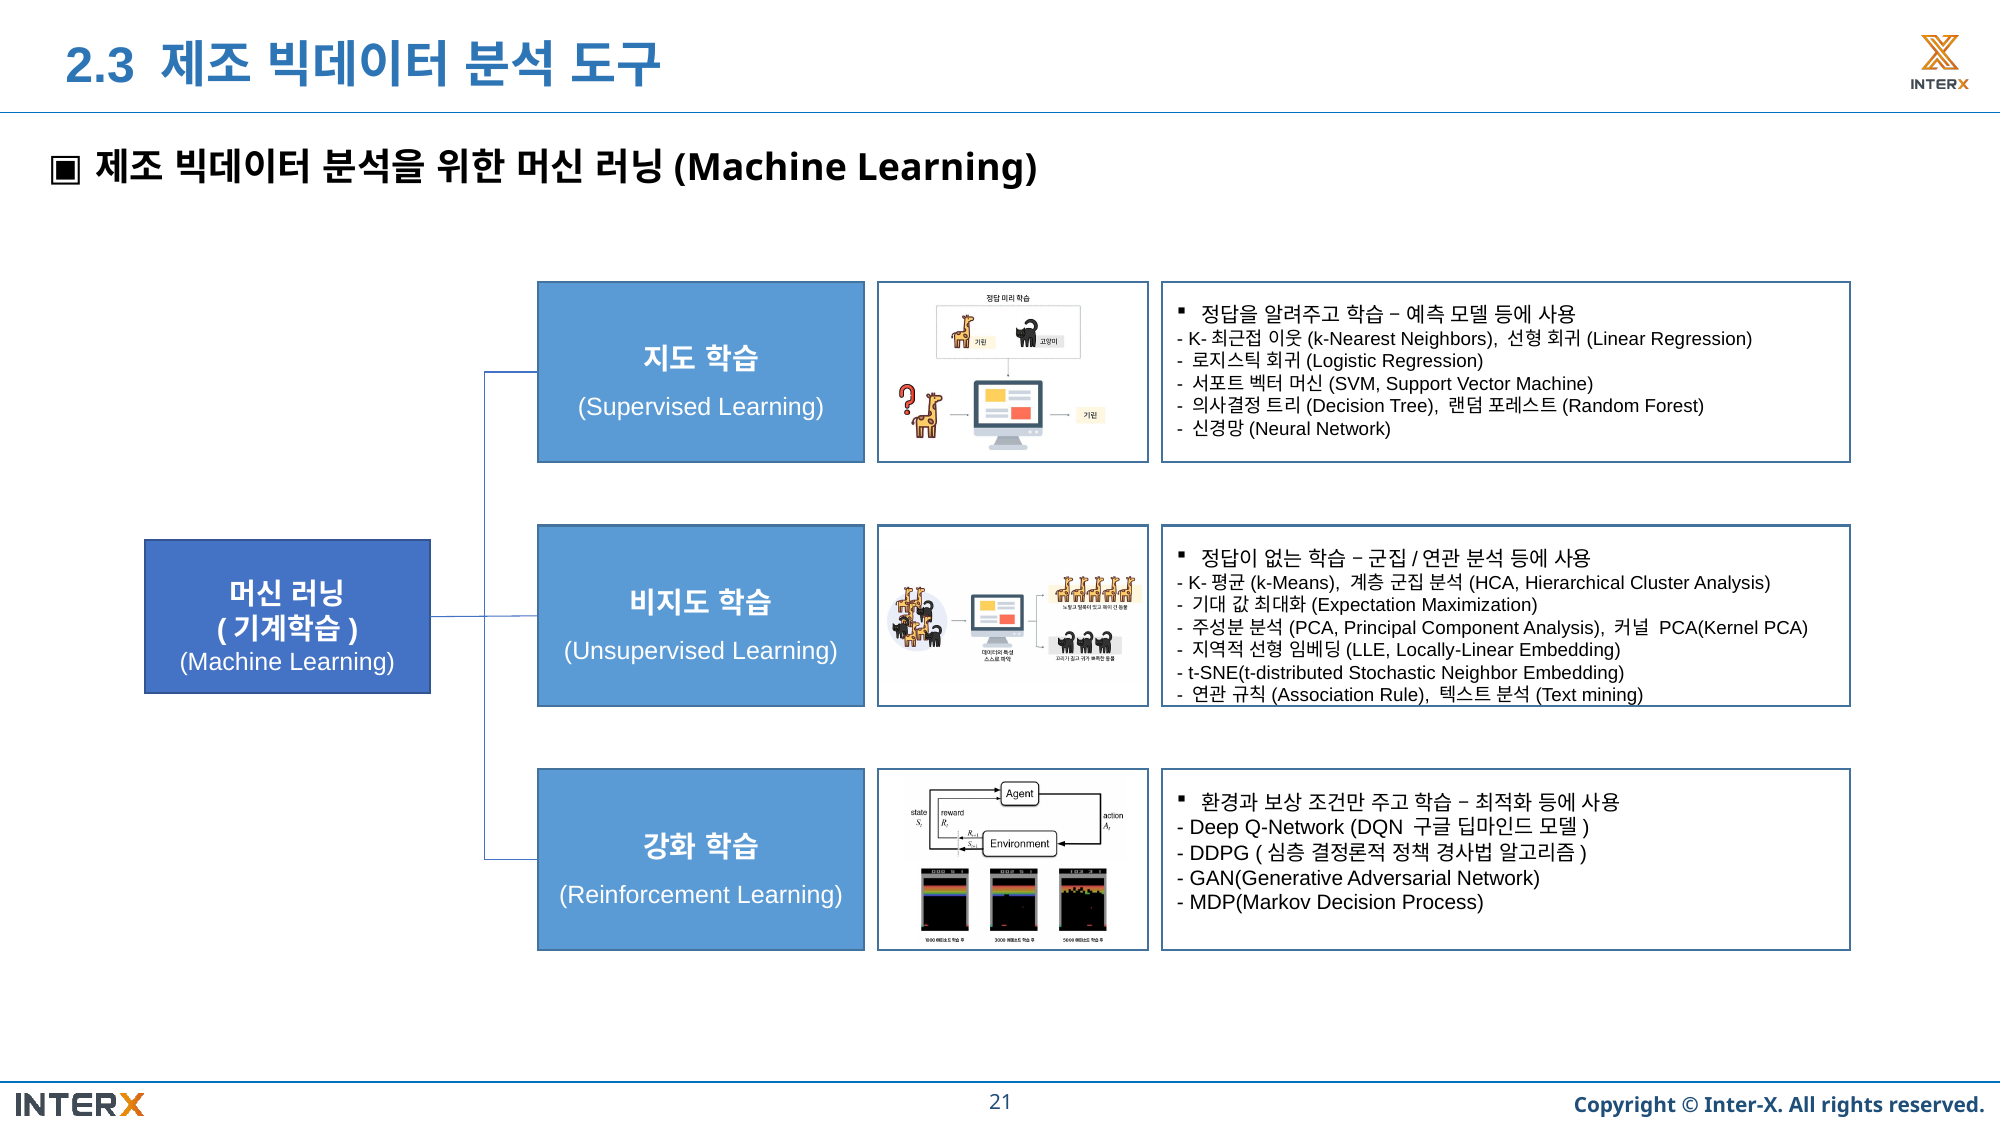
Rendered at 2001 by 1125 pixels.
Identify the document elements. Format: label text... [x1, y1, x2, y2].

picture [903, 774, 1126, 861]
picture [886, 287, 1114, 457]
text_box 머신 러닝 (기계학습) (Machine Learning) [144, 539, 430, 694]
text_box 정답을 알려주고 학습 – 예측 모델 등에 사용 - K-최근접 이웃(k-Nearest Neighbors), 선형 회귀(Linear Regression) - 로지스틱 회귀(Logistic Regression) - 서포트 벡터 머신(SVM, Support Vector Machine) - 의사결정 트리(Decision Tree), 랜덤 포레스트(Random Forest) - 신경망(Neural Network) [1161, 281, 1851, 463]
text_box 제조 빅데이터 분석을 위한 머신 러닝(Machine Learning) [33, 135, 1625, 196]
text_box 정답이 없는 학습 – 군집/연관 분석 등에 사용 - K-평균(k-Means), 계층 군집 분석(HCA, Hierarchical Cluster Analysis) - 기대 값 최대화(Expectation Maximization) - 주성분 분석(PCA, Principal Component Analysis), 커널 PCA(Kernel PCA) - 지역적 선형 임베딩(LLE, Locally-Linear Embedding) - t-SNE(t-distributed Stochastic Neighbor Embedding) - 연관 규칙(Association Rule), 텍스트 분석(Text mining) [1161, 524, 1851, 707]
picture [917, 864, 1111, 946]
text_box [877, 524, 1149, 707]
text_box 비지도 학습 (Unsupervised Learning) [539, 524, 865, 707]
text_box 지도 학습 (Supervised Learning) [537, 281, 865, 463]
text_box [877, 768, 1149, 951]
text_box 환경과 보상 조건만 주고 학습 – 최적화 등에 사용 - Deep Q-Network (DQN 구글 딥마인드 모델) - DDPG (심층 결정론적 정책 경사법 알고리즘) - GAN(Generative Adversarial Network) - MDP(Markov Decision Process) [1161, 768, 1851, 951]
picture [880, 549, 1145, 683]
text_box [877, 281, 1149, 463]
picture [1911, 35, 1969, 89]
picture [16, 1093, 144, 1116]
text_box 강화 학습 (Reinforcement Learning) [537, 768, 865, 951]
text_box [430, 371, 539, 615]
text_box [430, 617, 539, 860]
text_box 2.3 제조 빅데이터 분석 도구 [50, 25, 678, 101]
